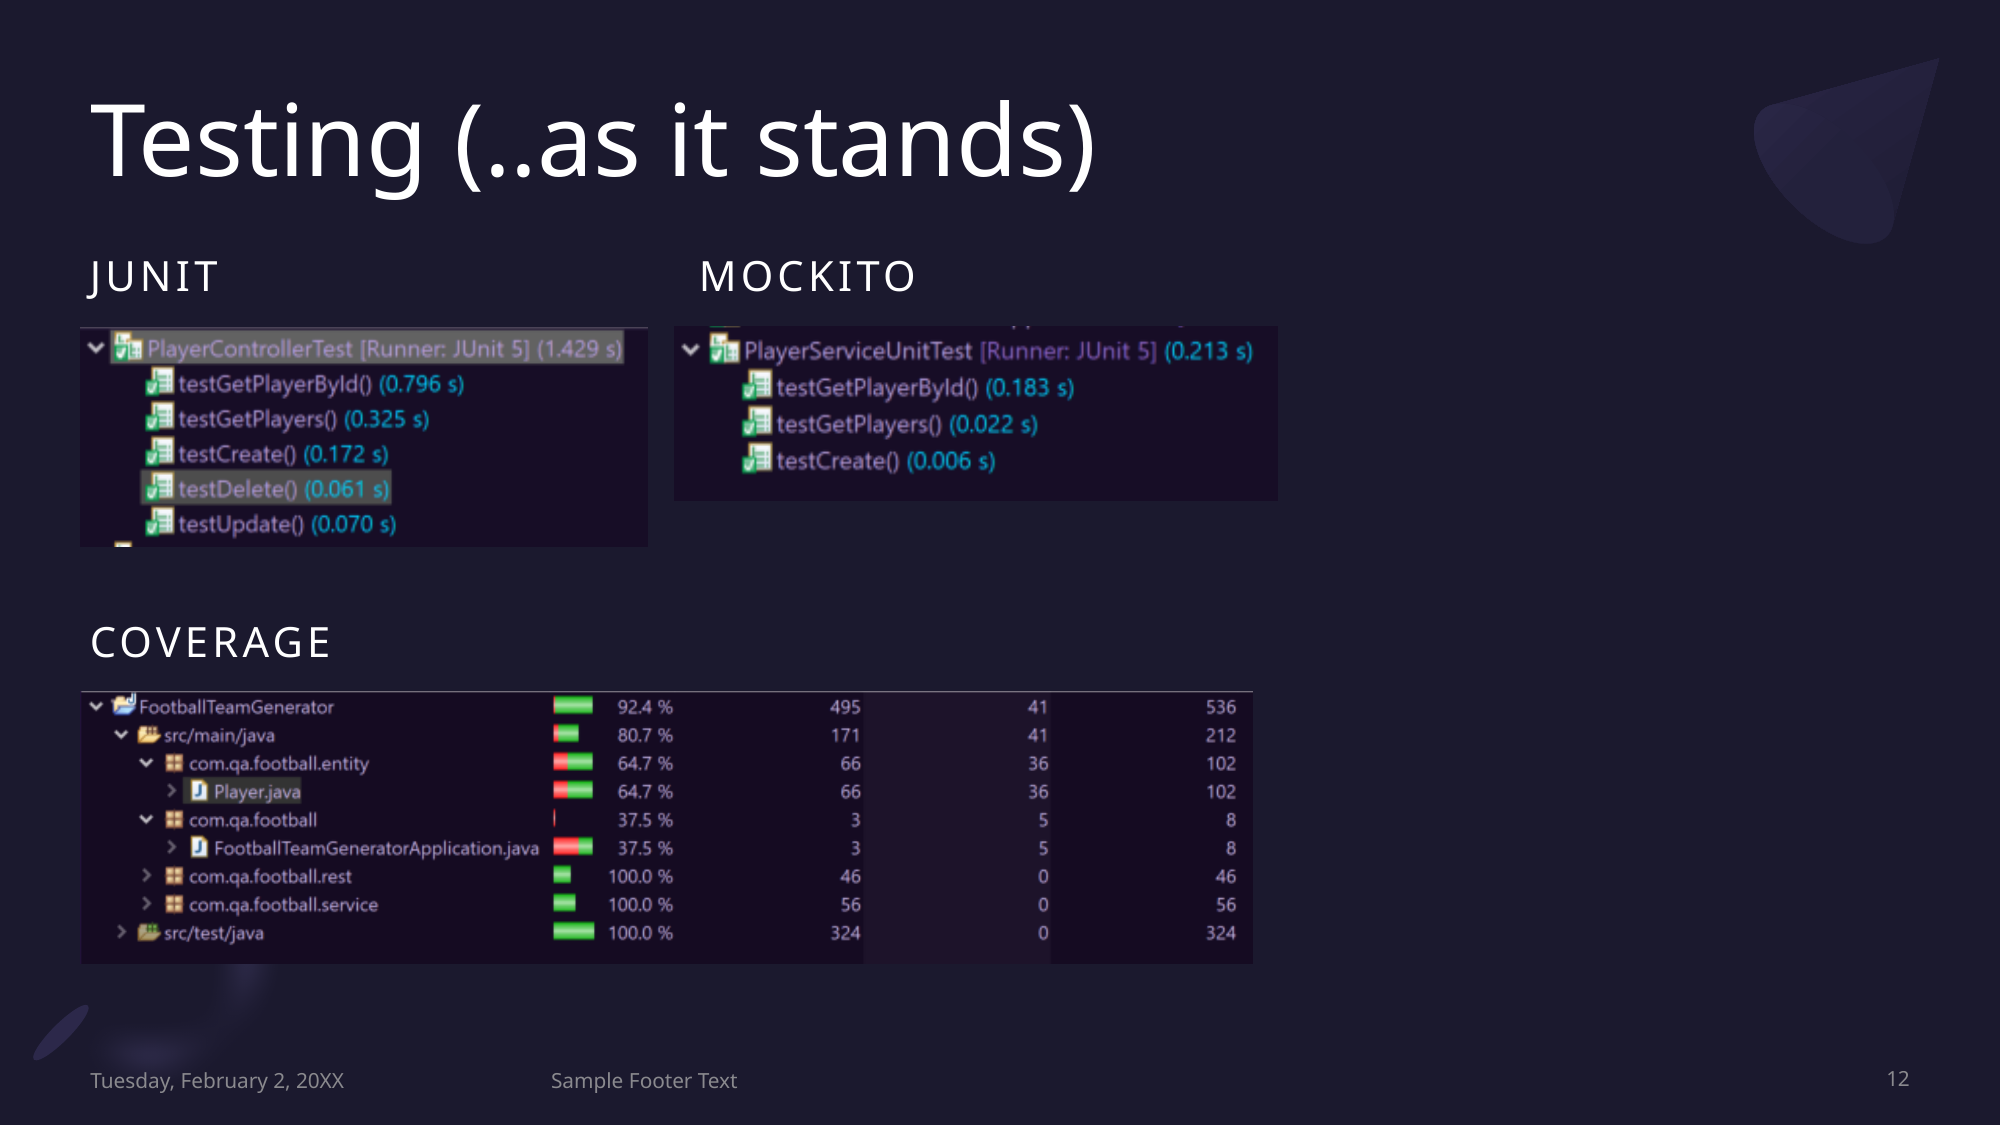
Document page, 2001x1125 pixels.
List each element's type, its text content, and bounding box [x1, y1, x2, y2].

picture [80, 327, 648, 547]
title Testing (..as it stands) [90, 90, 1911, 309]
list Mockito [698, 211, 1284, 300]
list Coverage [89, 578, 675, 667]
slide_number 12 [1632, 1067, 1910, 1093]
list Junit [89, 211, 675, 300]
picture [674, 326, 1278, 501]
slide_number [90, 1067, 522, 1093]
picture [80, 691, 1253, 964]
footer Sample Footer Text [551, 1067, 1598, 1093]
